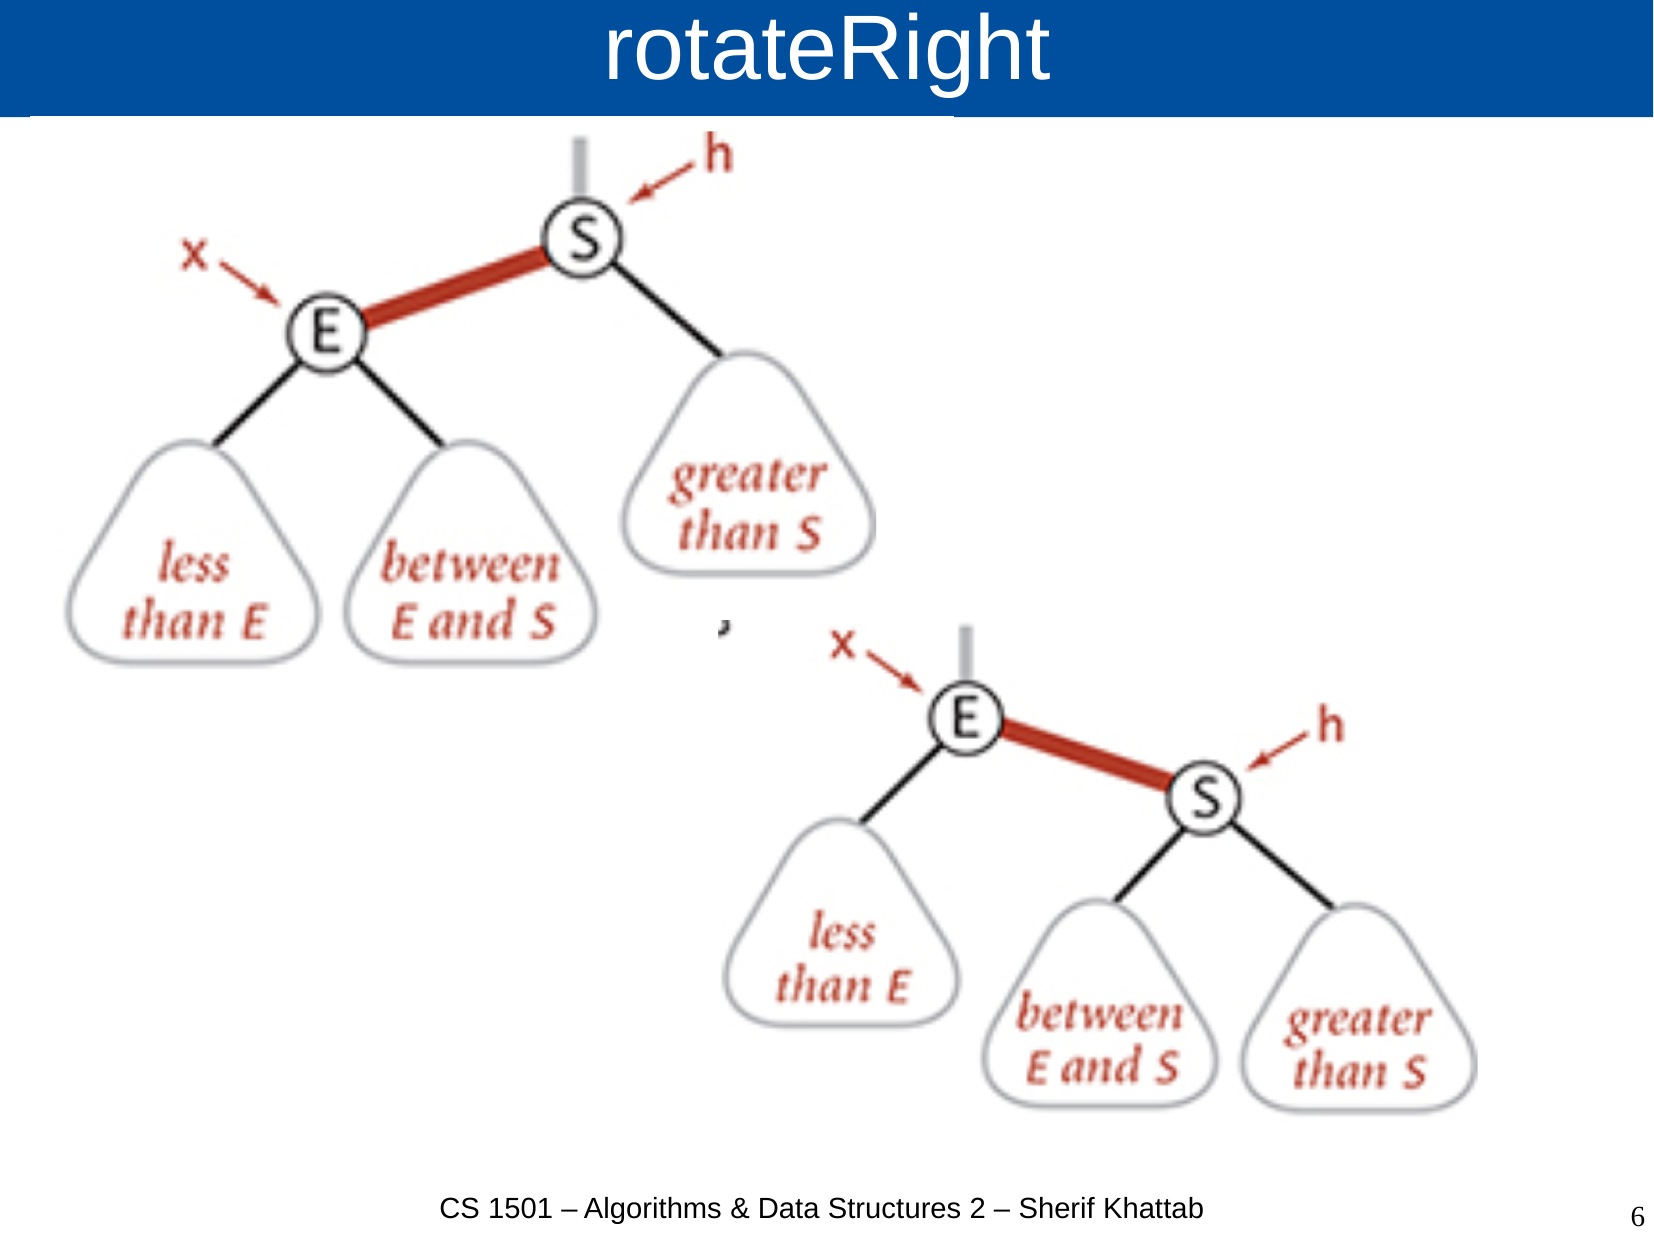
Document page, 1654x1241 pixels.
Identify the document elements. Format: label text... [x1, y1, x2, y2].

slide_number 6 [1265, 1199, 1646, 1241]
footer CS 1501 – Algorithms & Data Structures 2 – Sherif Khattab [407, 1191, 1238, 1241]
title rotateRight [0, 0, 1654, 118]
picture [30, 115, 1578, 1151]
